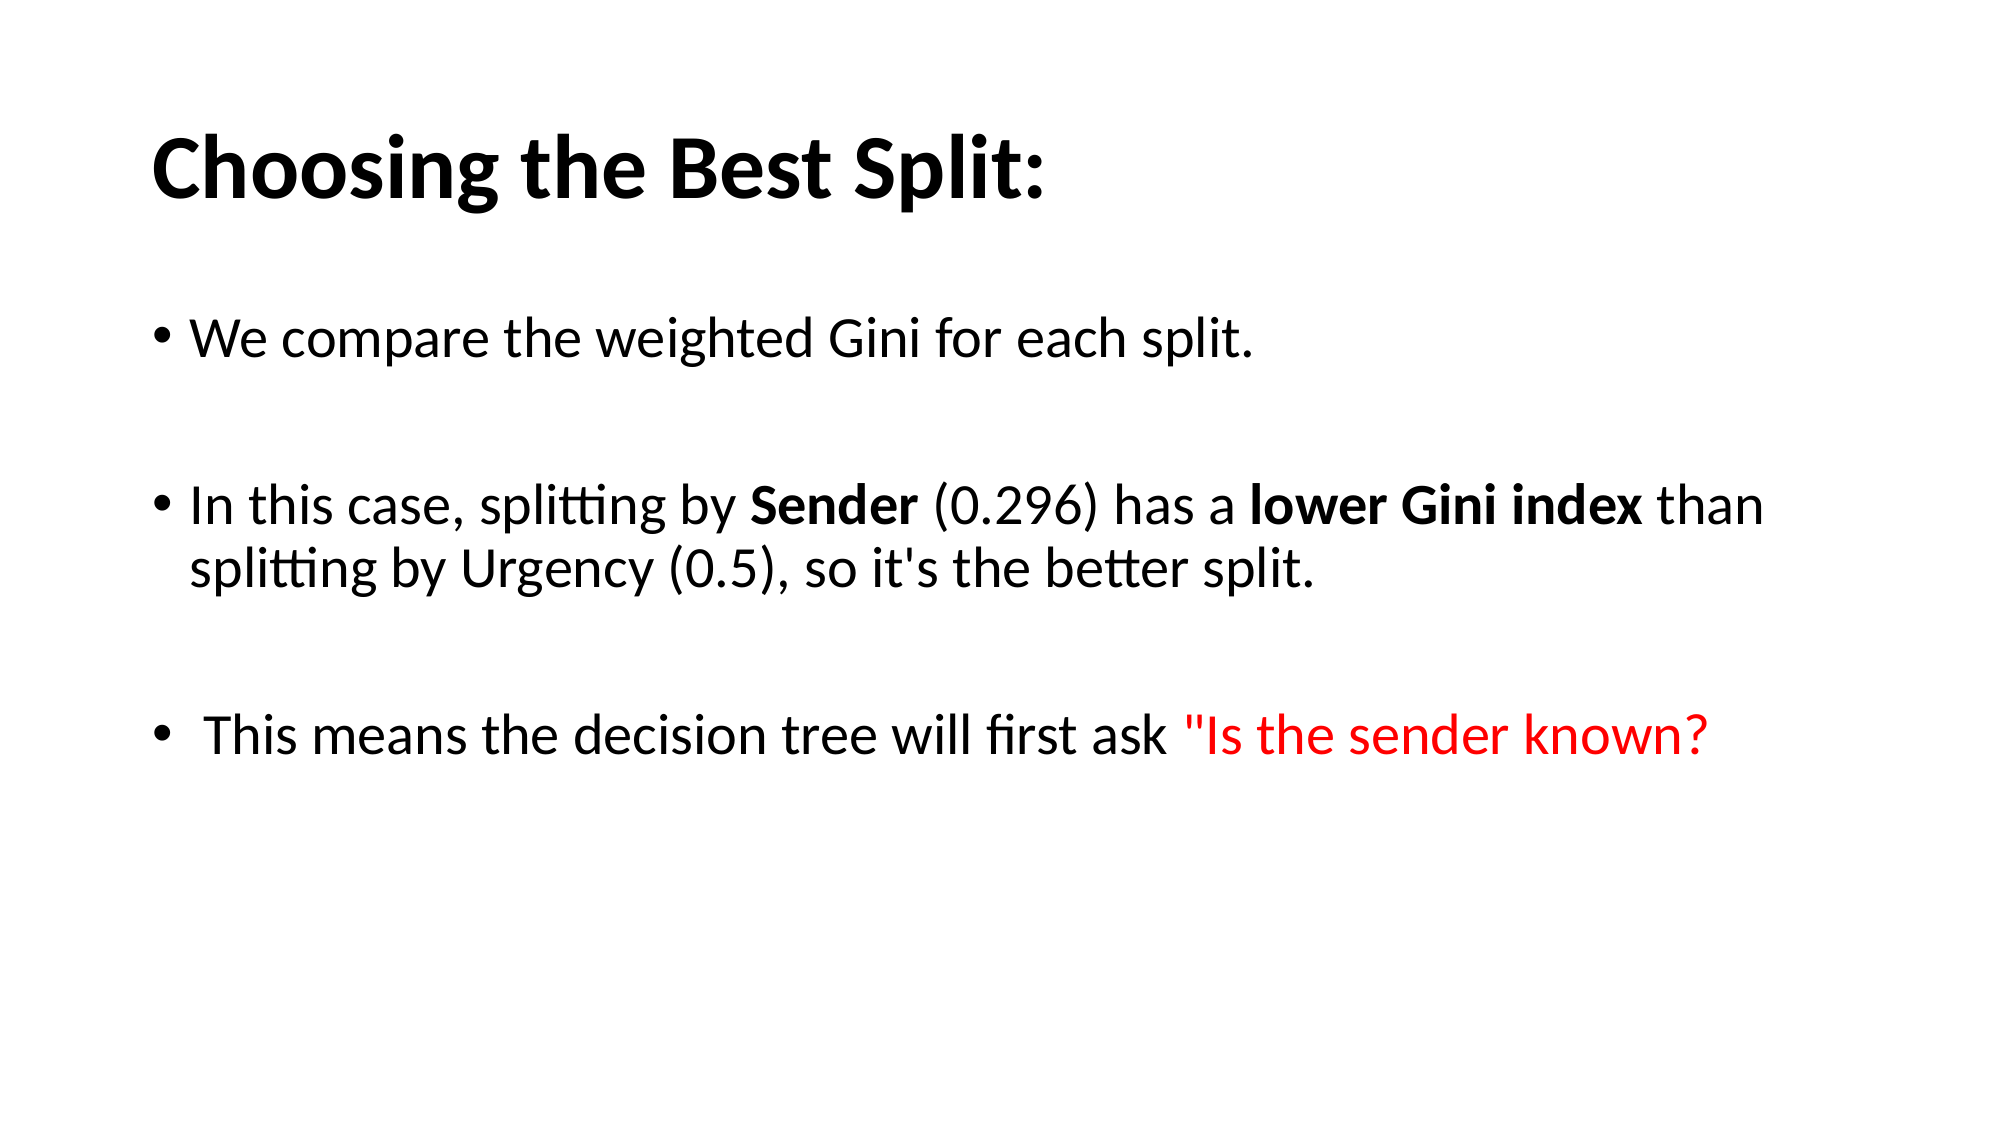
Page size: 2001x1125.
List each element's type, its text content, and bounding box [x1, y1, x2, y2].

list We compare the weighted Gini for each split. In this case, splitting by Sender (0.296) has a lower Gini index than splitting by Urgency (0.5), so it's the better split. This means the decision tree will first ask "Is the sender known? [137, 299, 1863, 1014]
title Choosing the Best Split: [137, 59, 1863, 278]
